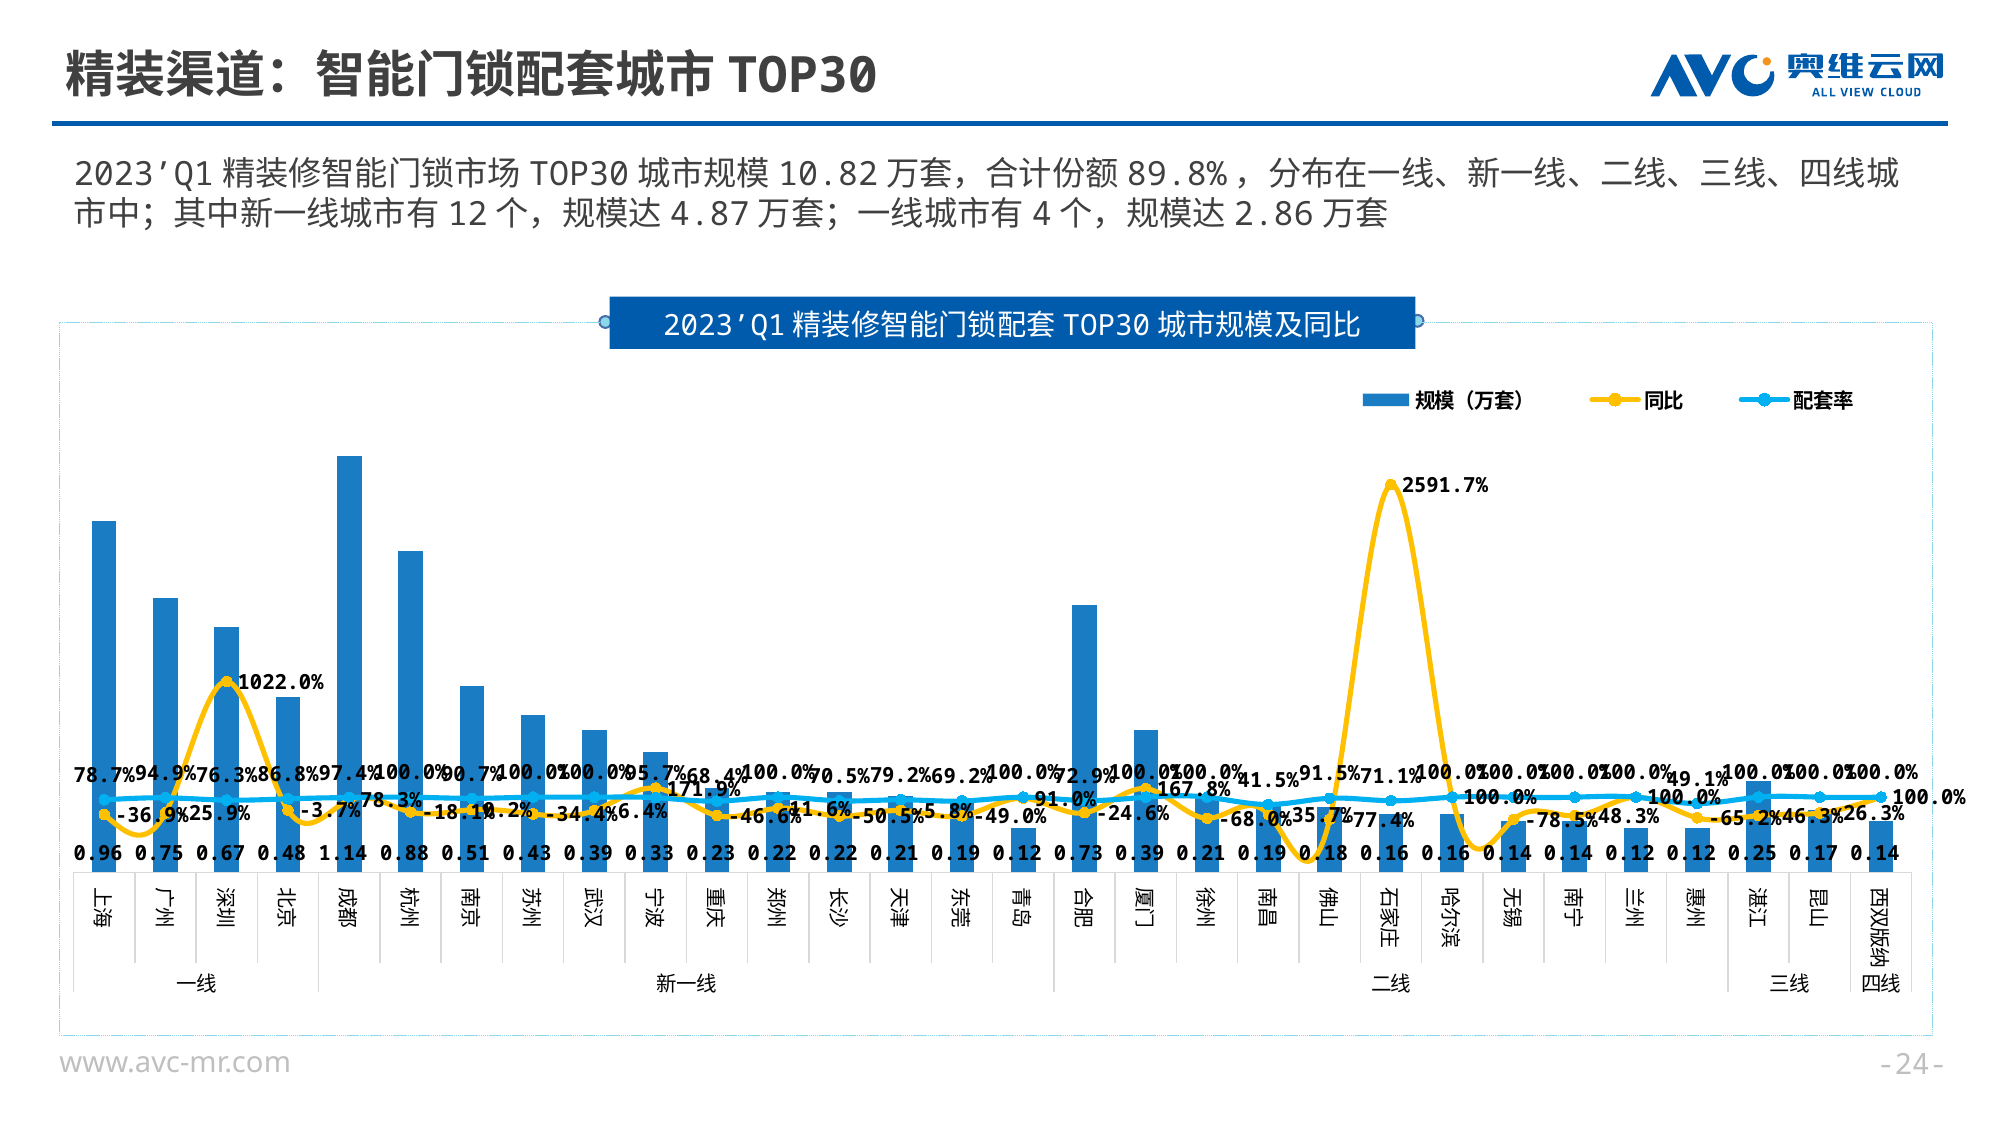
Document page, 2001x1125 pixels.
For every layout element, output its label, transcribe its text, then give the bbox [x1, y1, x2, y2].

chart [59, 321, 1966, 1036]
text_box [1416, 314, 1424, 321]
text_box 2023’Q1精装修智能门锁市场TOP30城市规模10.82万套，合计份额89.8%，分布在一线、新一线、二线、三线、四线城市中；其中新一线城市有12个，规模达4.87万套；一线城市有4个，规模达2.86万套 [59, 144, 1941, 240]
text_box 2023’Q1精装修智能门锁配套TOP30城市规模及同比 [609, 296, 1416, 321]
text_box [599, 316, 609, 321]
title 精装渠道：智能门锁配套城市TOP30 [50, 42, 1663, 120]
slide_number -- [1511, 1036, 1962, 1096]
